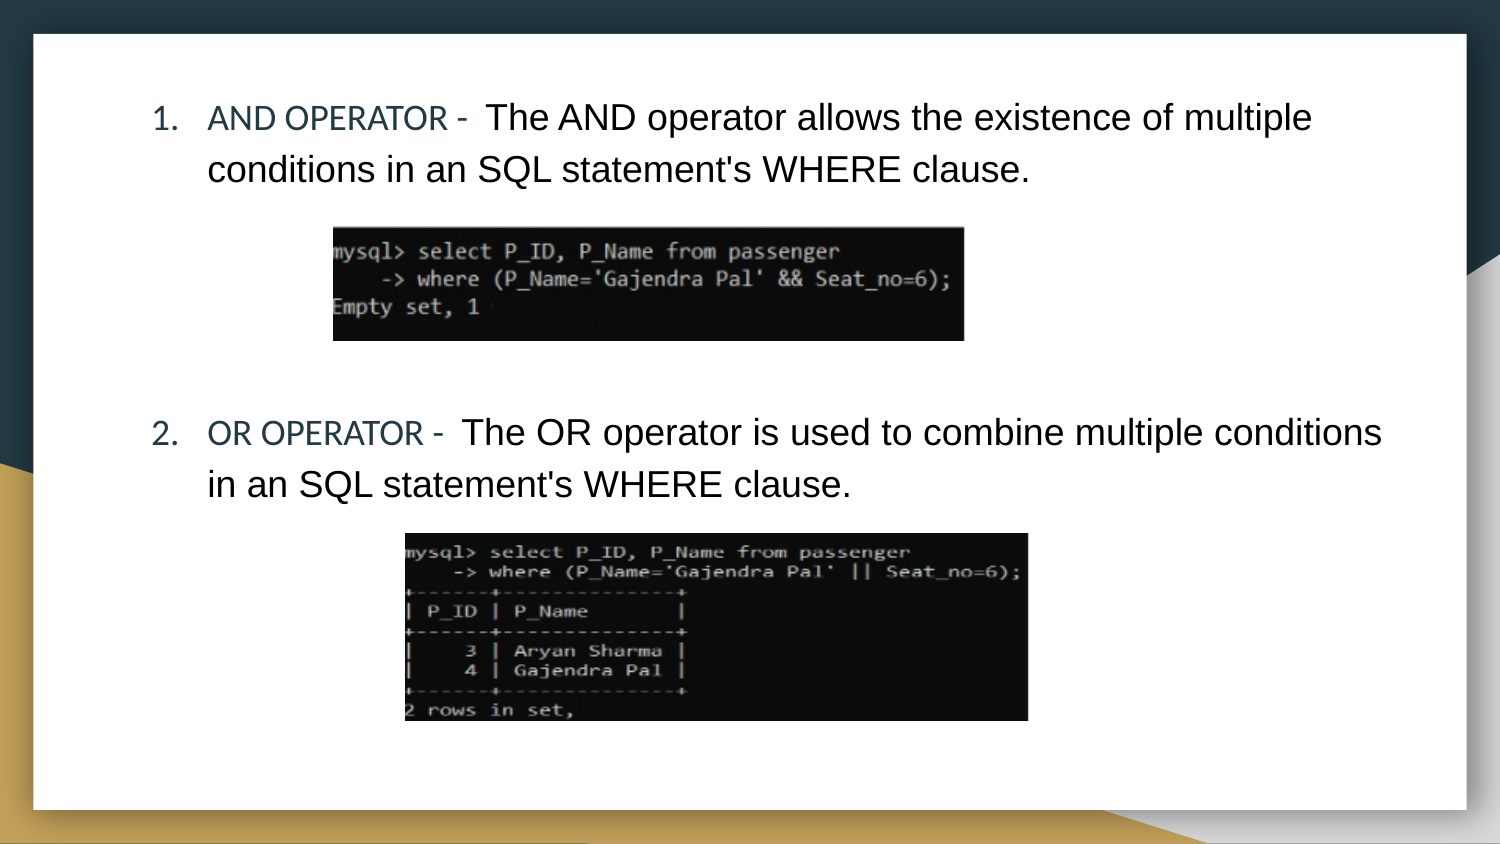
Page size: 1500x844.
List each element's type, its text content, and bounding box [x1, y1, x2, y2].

picture [404, 533, 1031, 722]
list AND OPERATOR - The AND operator allows the existence of multiple conditions in an SQL statement's WHERE clause. OR OPERATOR - The OR operator is used to combine multiple conditions in an SQL statement's WHERE clause. [117, 71, 1403, 780]
picture [333, 224, 966, 342]
